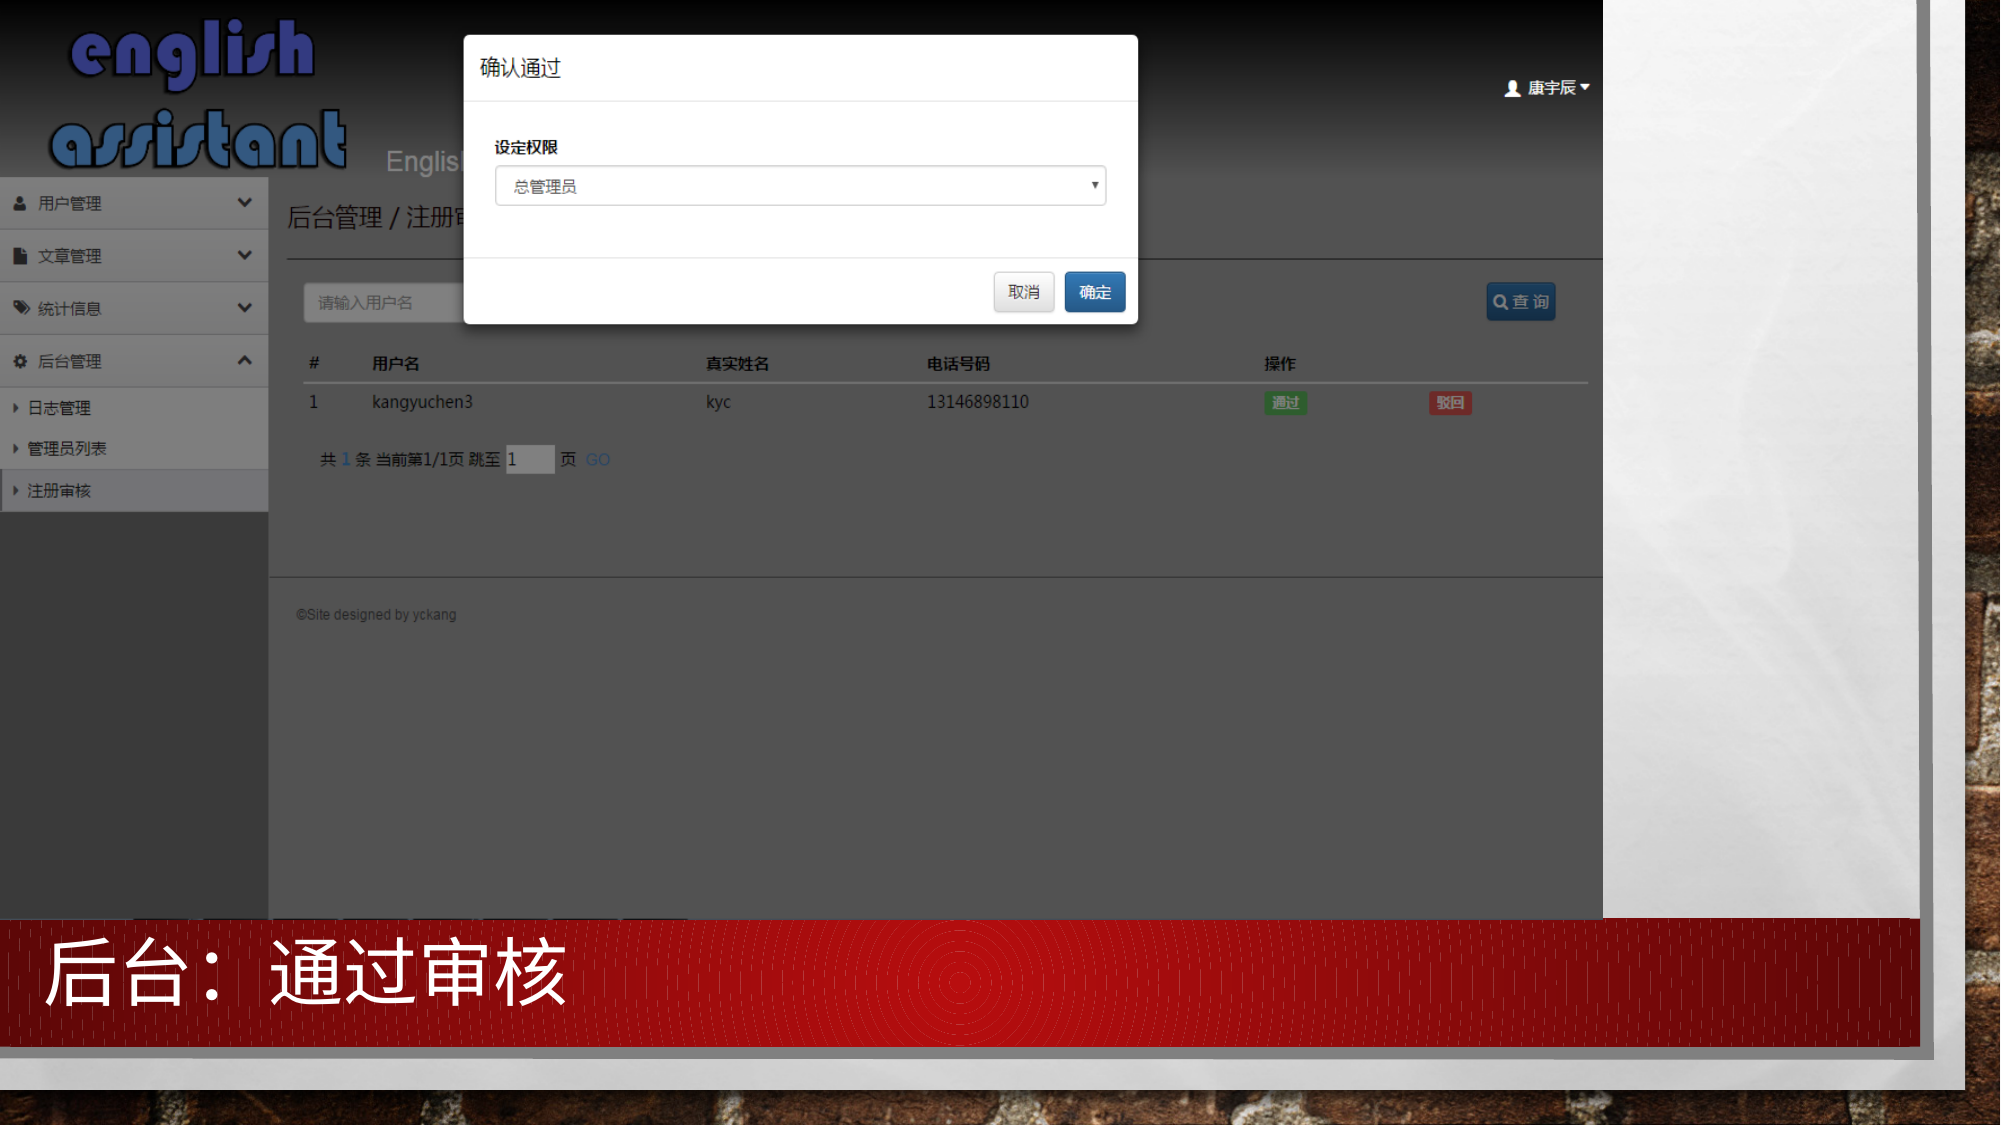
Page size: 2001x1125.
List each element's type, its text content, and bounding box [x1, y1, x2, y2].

text_box 后台：通过审核 [28, 881, 1734, 1071]
picture [0, 0, 1603, 920]
picture [0, 0, 2000, 1125]
